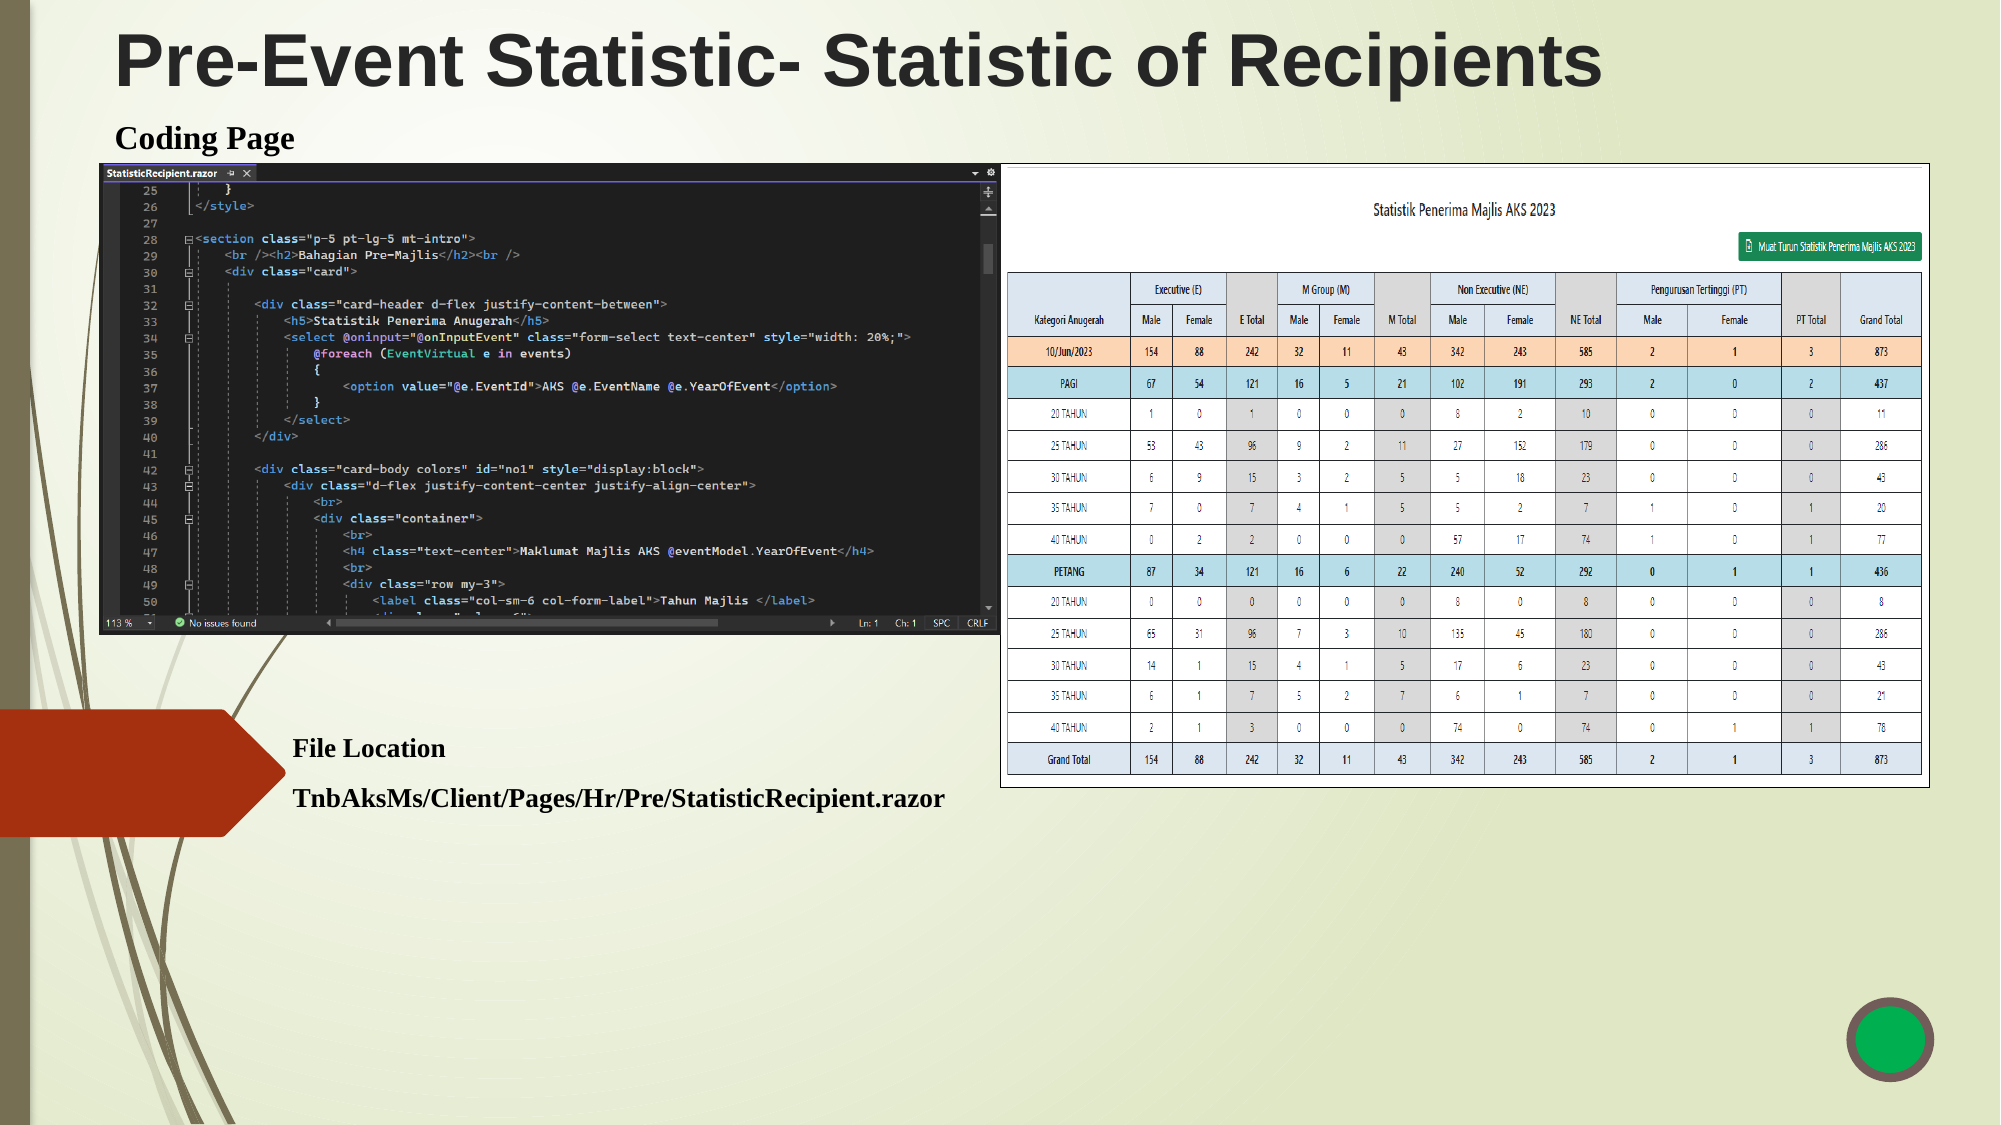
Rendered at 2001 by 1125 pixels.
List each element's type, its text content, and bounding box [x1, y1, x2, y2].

text_box [1846, 997, 1935, 1083]
title Pre-Event Statistic- Statistic of Recipients [99, 11, 2000, 110]
text_box File Location TnbAksMs/Client/Pages/Hr/Pre/StatisticRecipient.razor [277, 722, 1302, 821]
text_box Coding Page [99, 108, 914, 162]
picture [98, 162, 1931, 789]
